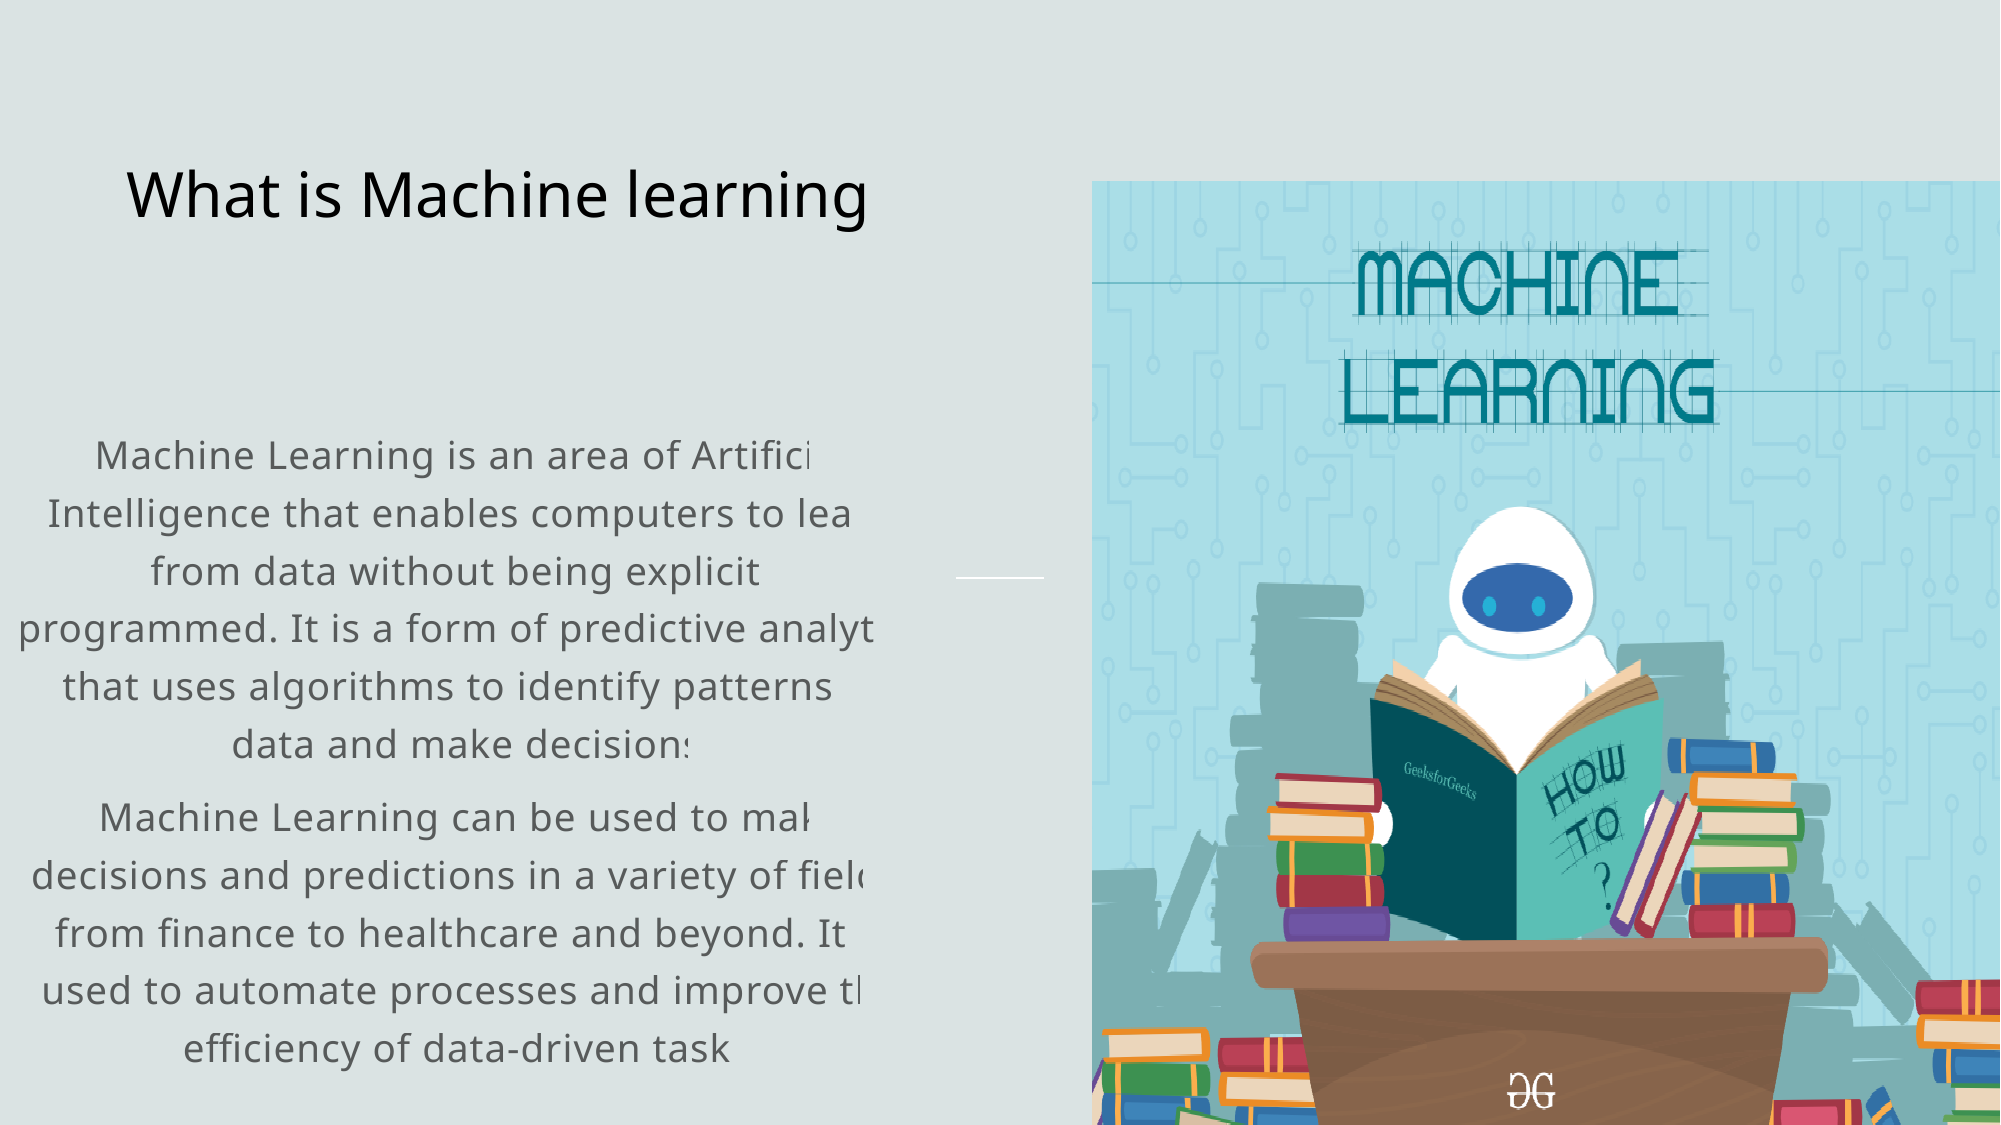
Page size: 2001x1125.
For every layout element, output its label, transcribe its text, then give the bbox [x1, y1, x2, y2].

title What is Machine learning [0, 0, 1153, 238]
picture [1092, 180, 2000, 1125]
subtitle Machine Learning is an area of Artificial Intelligence that enables computers to learn from data without being explicitly programmed. It is a form of predictive analytics that uses algorithms to identify patterns in data and make decisions. Machine Learning can be used to make decisions and predictions in a variety of fields, from finance to healthcare and beyond. It is used to automate processes and improve the efficiency of data-driven tasks. [0, 412, 945, 1084]
